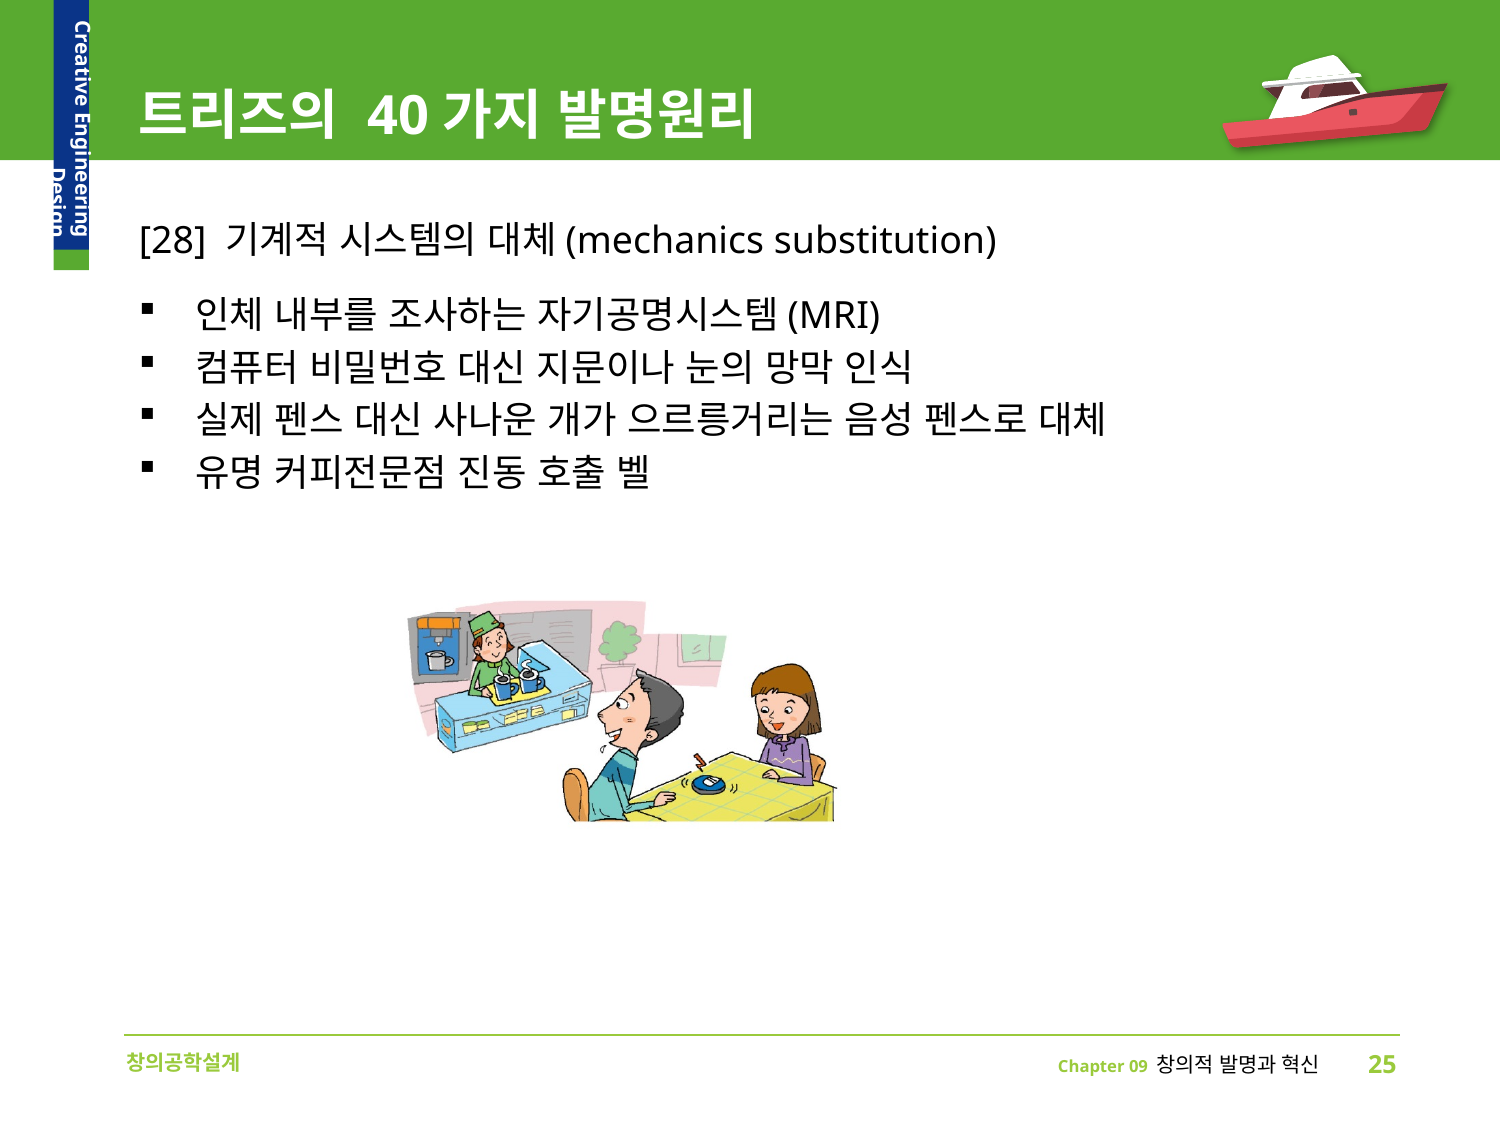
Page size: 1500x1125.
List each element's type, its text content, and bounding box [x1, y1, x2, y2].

picture [371, 577, 893, 851]
list [28] 기계적 시스템의 대체(mechanics substitution) 인체 내부를 조사하는 자기공명시스템(MRI) 컴퓨터 비밀번호 대신 지문이나 눈의 망막 인식 실제 펜스 대신 사나운 개가 으르릉거리는 음성 펜스로 대체 유명 커피전문점 진동 호출 벨 [123, 208, 1400, 953]
title 트리즈의 40가지 발명원리 [123, 66, 1400, 159]
